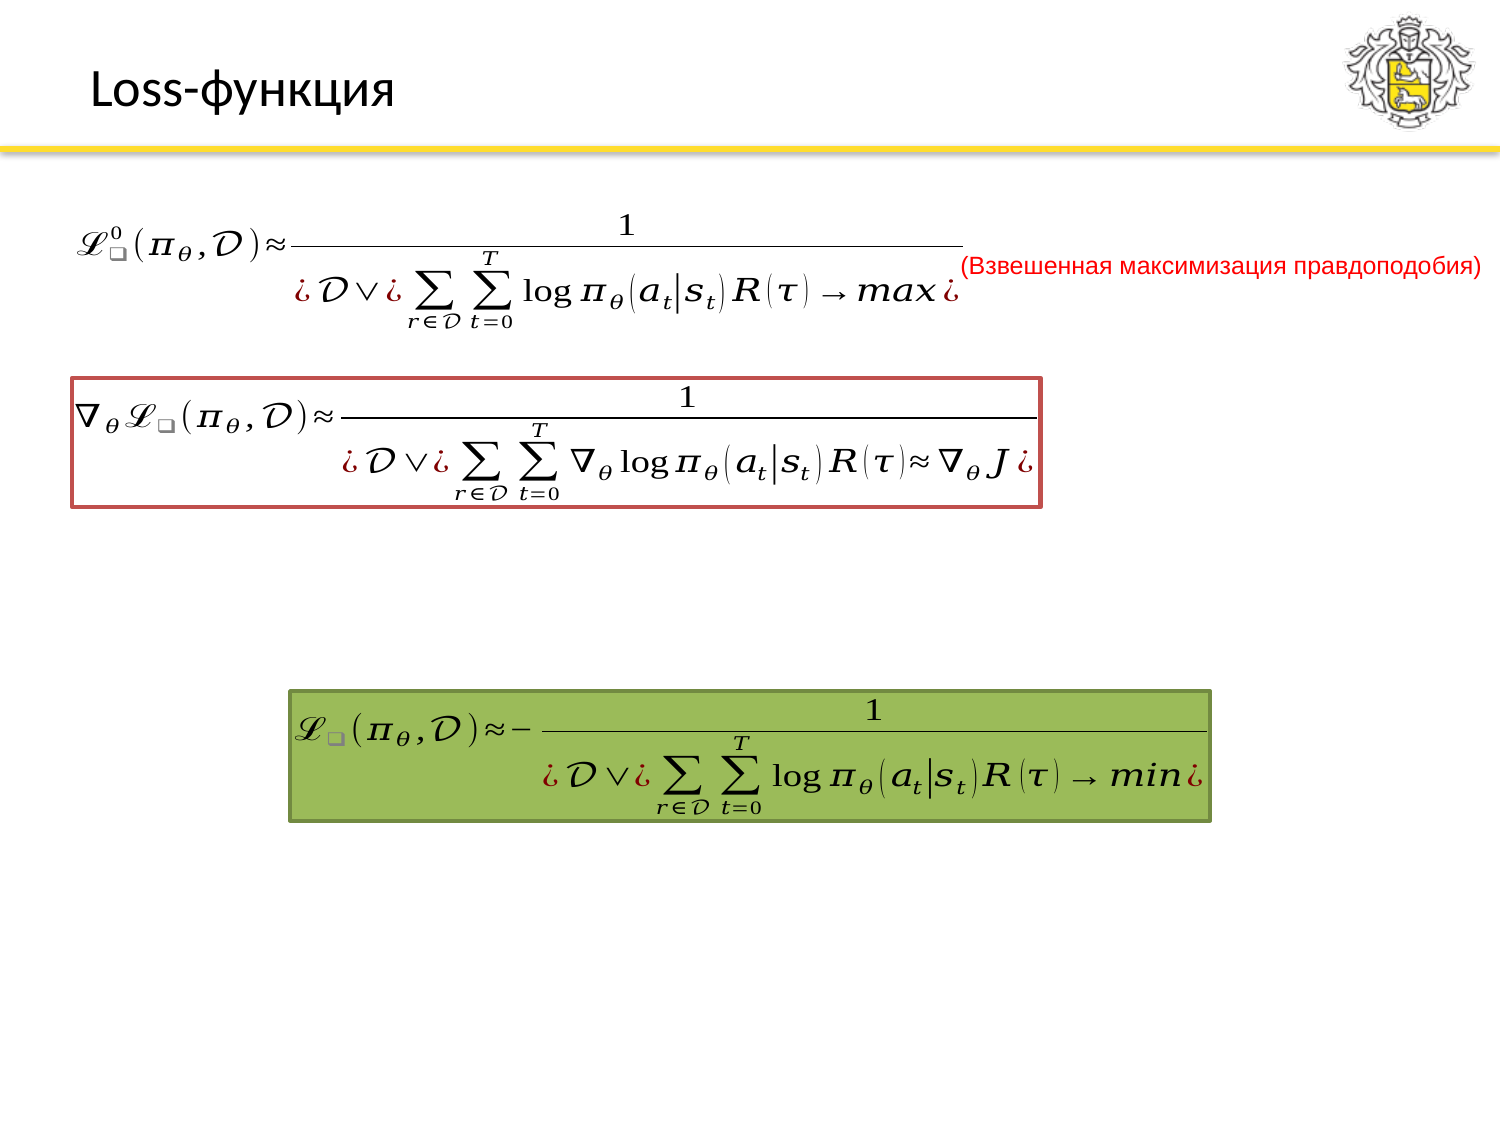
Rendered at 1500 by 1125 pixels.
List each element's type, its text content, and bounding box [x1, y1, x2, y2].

title Loss-функция [75, 50, 1425, 119]
text_box (Взвешенная максимизация правдоподобия) [945, 241, 1498, 287]
